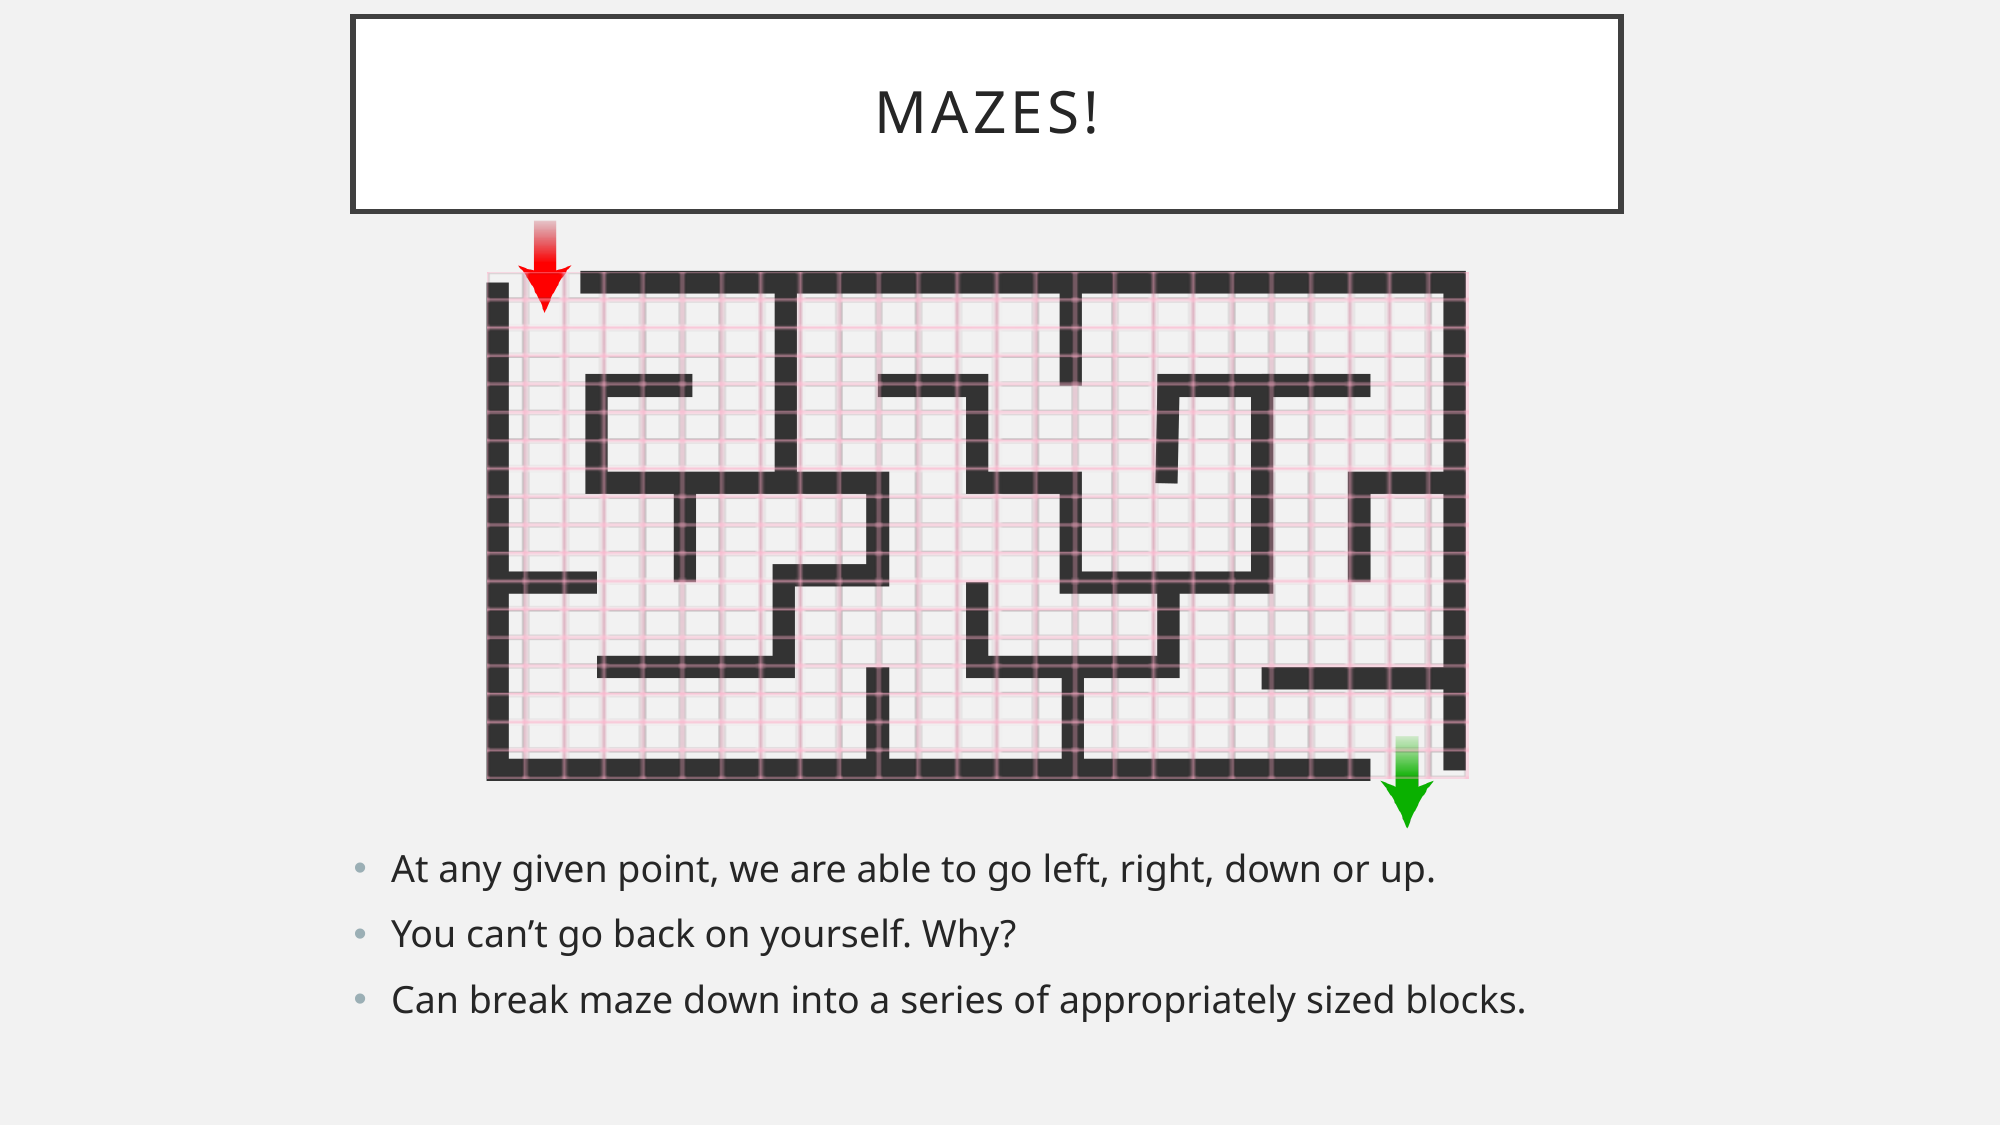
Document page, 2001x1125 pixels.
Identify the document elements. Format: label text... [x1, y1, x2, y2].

list At any given point, we are able to go left, right, down or up. You can’t go back on yourself. Why? Can break maze down into a series of appropriately sized blocks. [338, 837, 1607, 1070]
title Mazes! [350, 14, 1624, 214]
picture [440, 190, 1505, 859]
